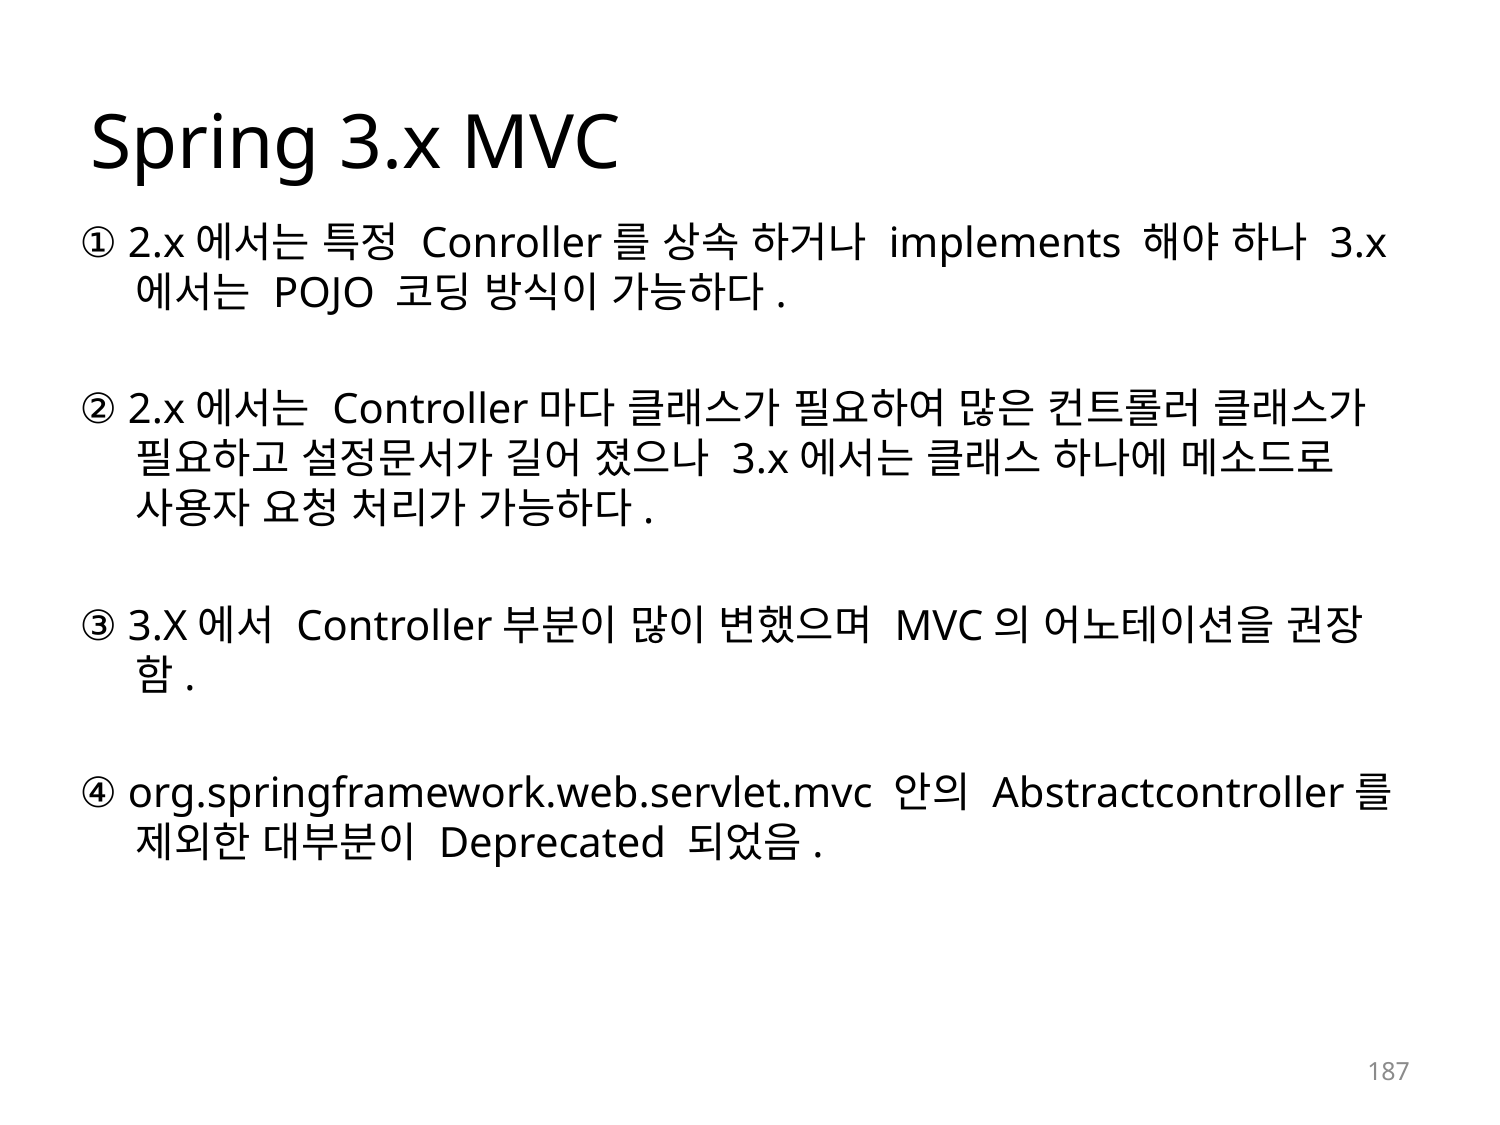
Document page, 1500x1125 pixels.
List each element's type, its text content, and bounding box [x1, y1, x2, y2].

slide_number 187 [1074, 1042, 1425, 1103]
text_box ① 2.x에서는 특정 Conroller를 상속 하거나 implements 해야 하나 3.x에서는 POJO 코딩 방식이 가능하다. ② 2.x에서는 Controller마다 클래스가 필요하여 많은 컨트롤러 클래스가 필요하고 설정문서가 길어 졌으나 3.x에서는 클래스 하나에 메소드로 사용자 요청 처리가 가능하다. ③ 3.X에서 Controller부분이 많이 변했으며 MVC의 어노테이션을 권장함. ④ org.springframework.web.servlet.mvc 안의 Abstractcontroller를 제외한 대부분이 Deprecated 되었음. [64, 207, 1424, 905]
title Spring 3.x MVC [75, 45, 1425, 233]
